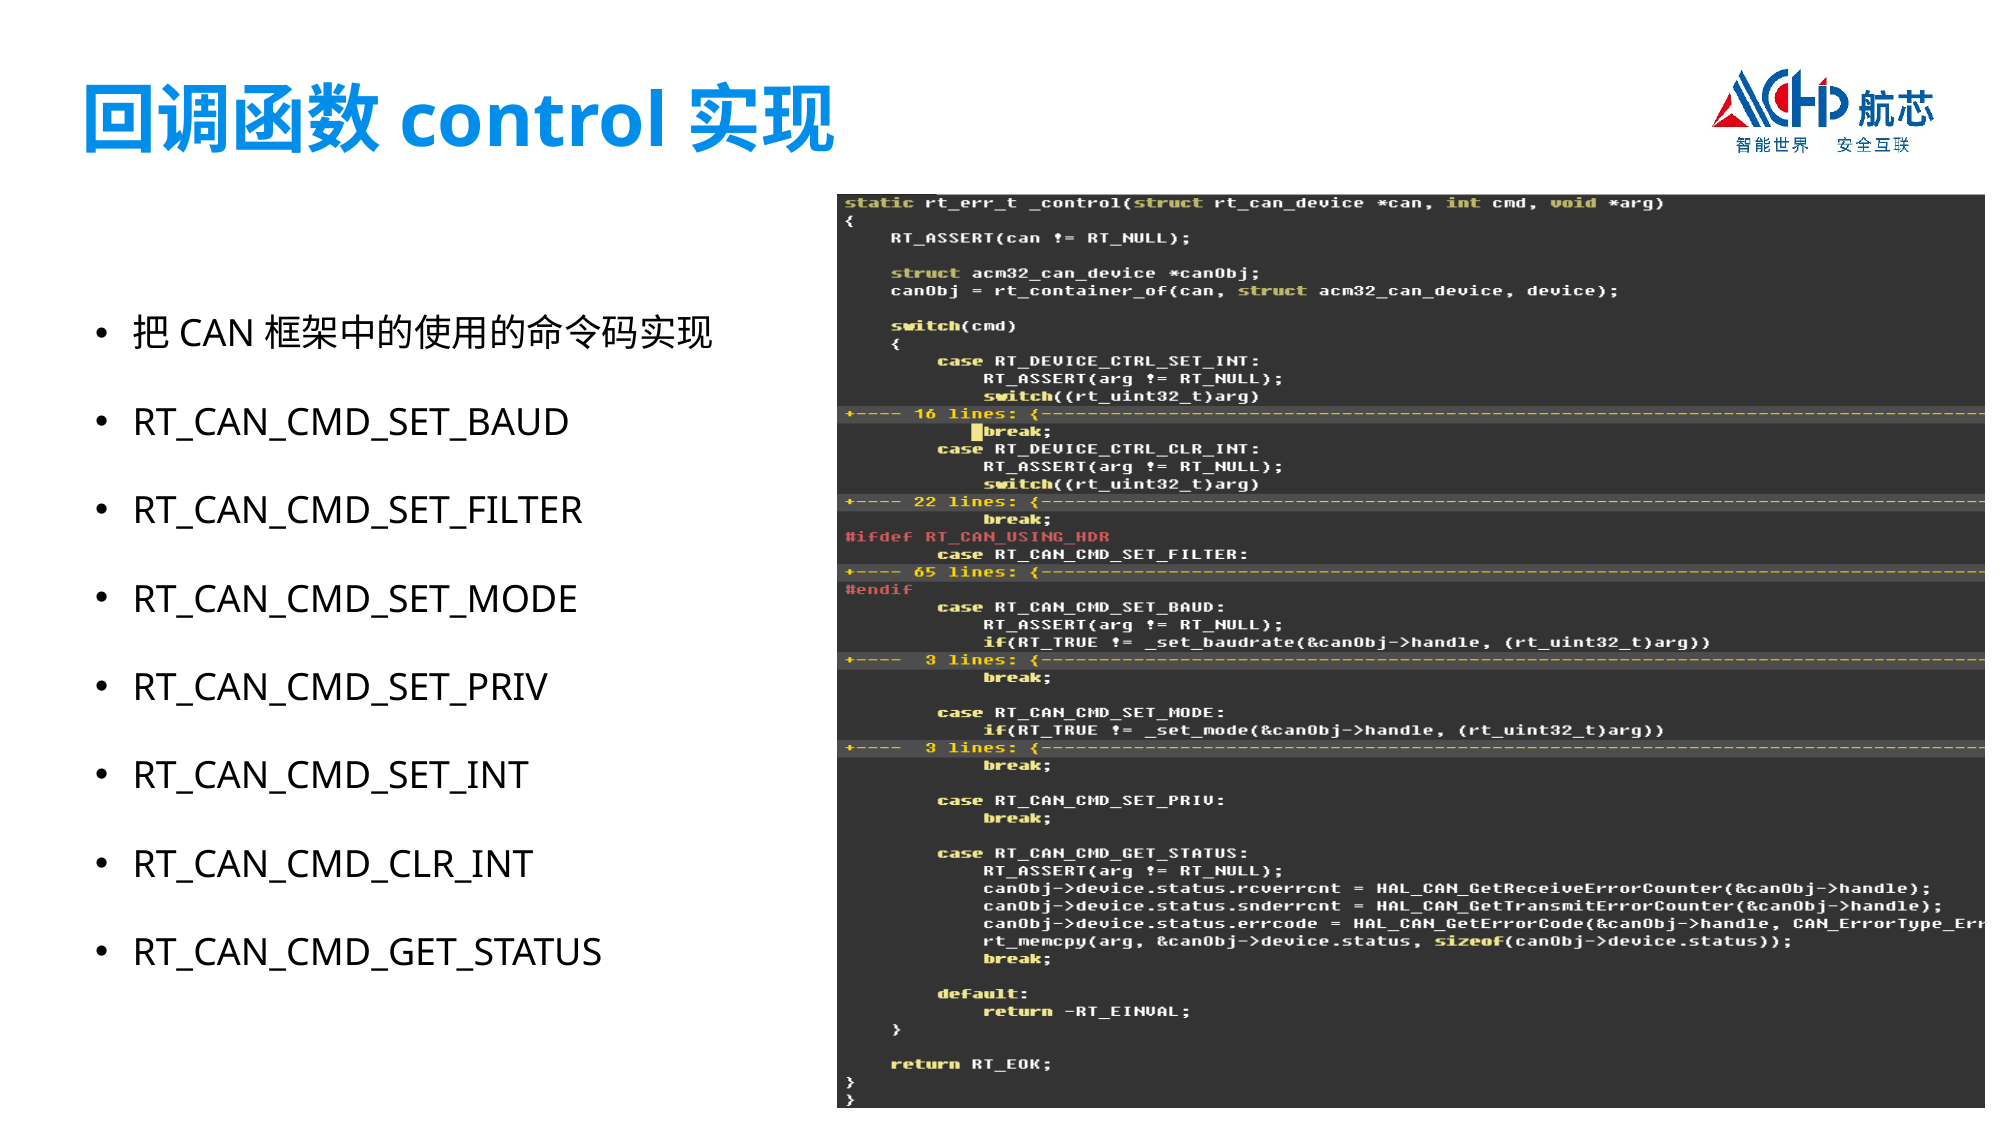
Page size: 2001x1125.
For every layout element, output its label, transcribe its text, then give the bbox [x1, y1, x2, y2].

picture [837, 194, 1985, 1108]
picture [1708, 65, 1937, 156]
text_box 回调函数control实现 [66, 63, 851, 169]
list 把CAN框架中的使用的命令码实现 RT_CAN_CMD_SET_BAUD RT_CAN_CMD_SET_FILTER RT_CAN_CMD_SET_MODE RT_CAN_CMD_SET_PRIV RT_CAN_CMD_SET_INT RT_CAN_CMD_CLR_INT RT_CAN_CMD_GET_STATUS [80, 279, 837, 1014]
